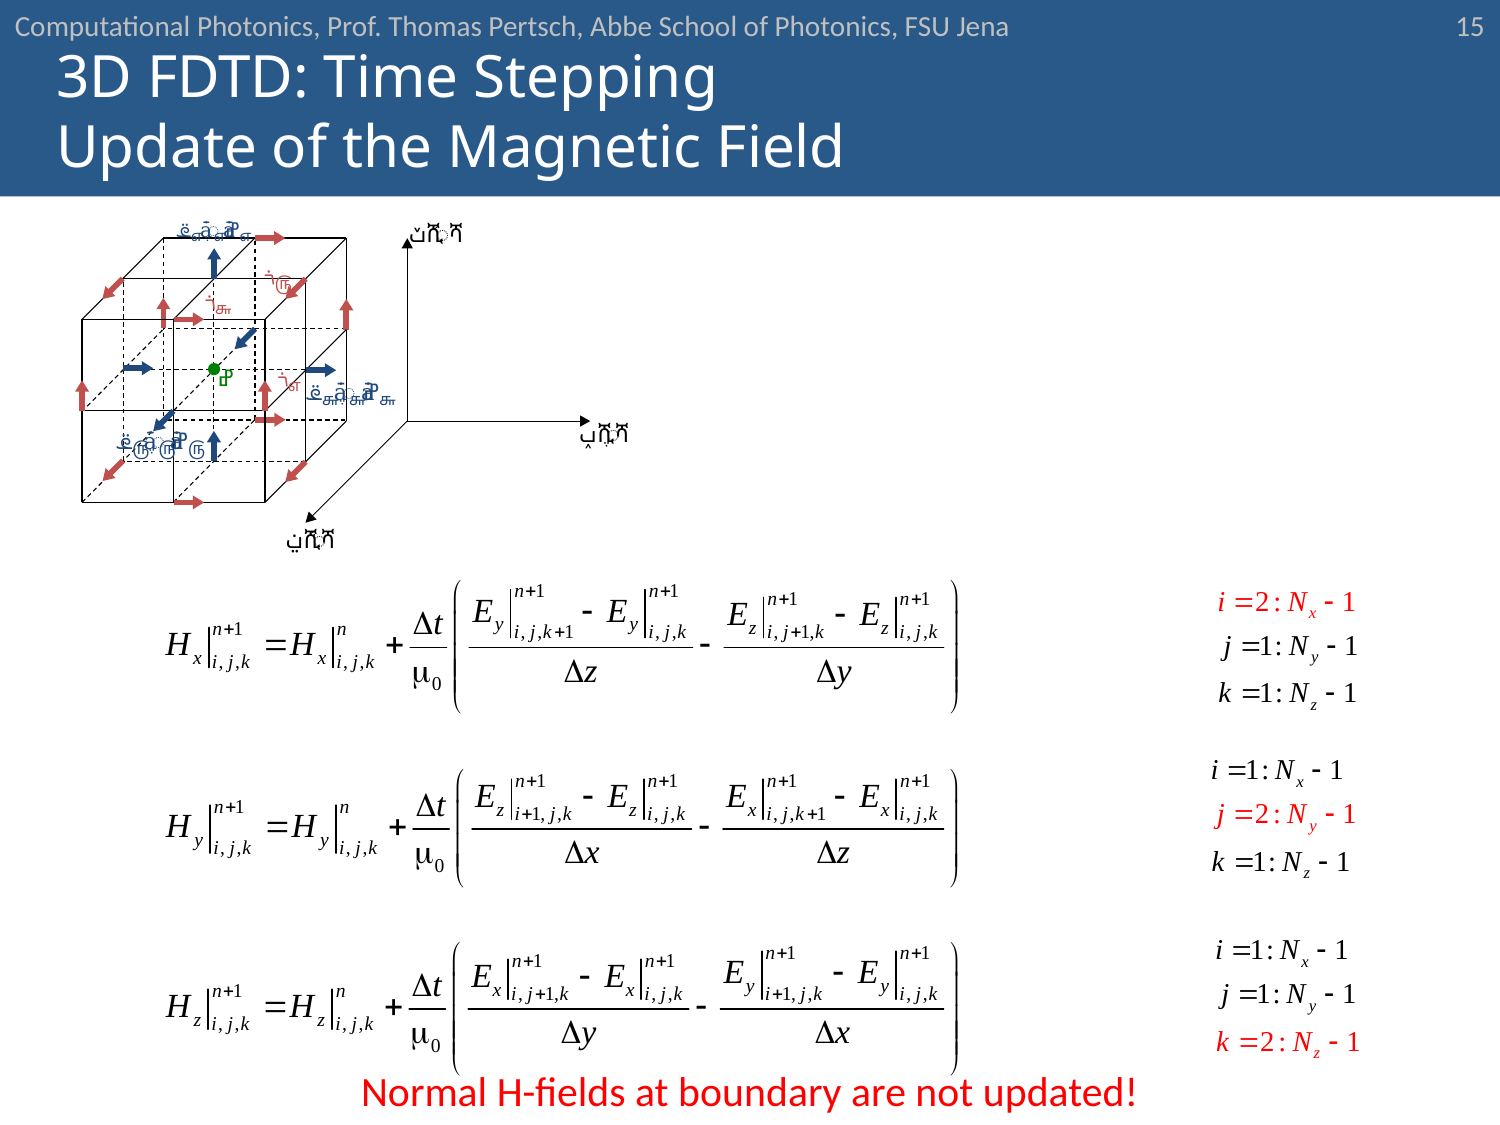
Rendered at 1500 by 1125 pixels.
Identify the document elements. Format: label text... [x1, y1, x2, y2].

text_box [159, 574, 967, 721]
text_box Normal H-fields at boundary are not updated! [346, 1057, 1154, 1122]
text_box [159, 761, 967, 897]
slide_number 15 [1376, 0, 1500, 79]
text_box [1211, 931, 1363, 1064]
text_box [1213, 583, 1361, 716]
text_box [67, 217, 644, 554]
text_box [1206, 751, 1361, 885]
title 3D FDTD: Time Stepping Update of the Magnetic Field [41, 30, 1500, 188]
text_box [159, 935, 967, 1083]
